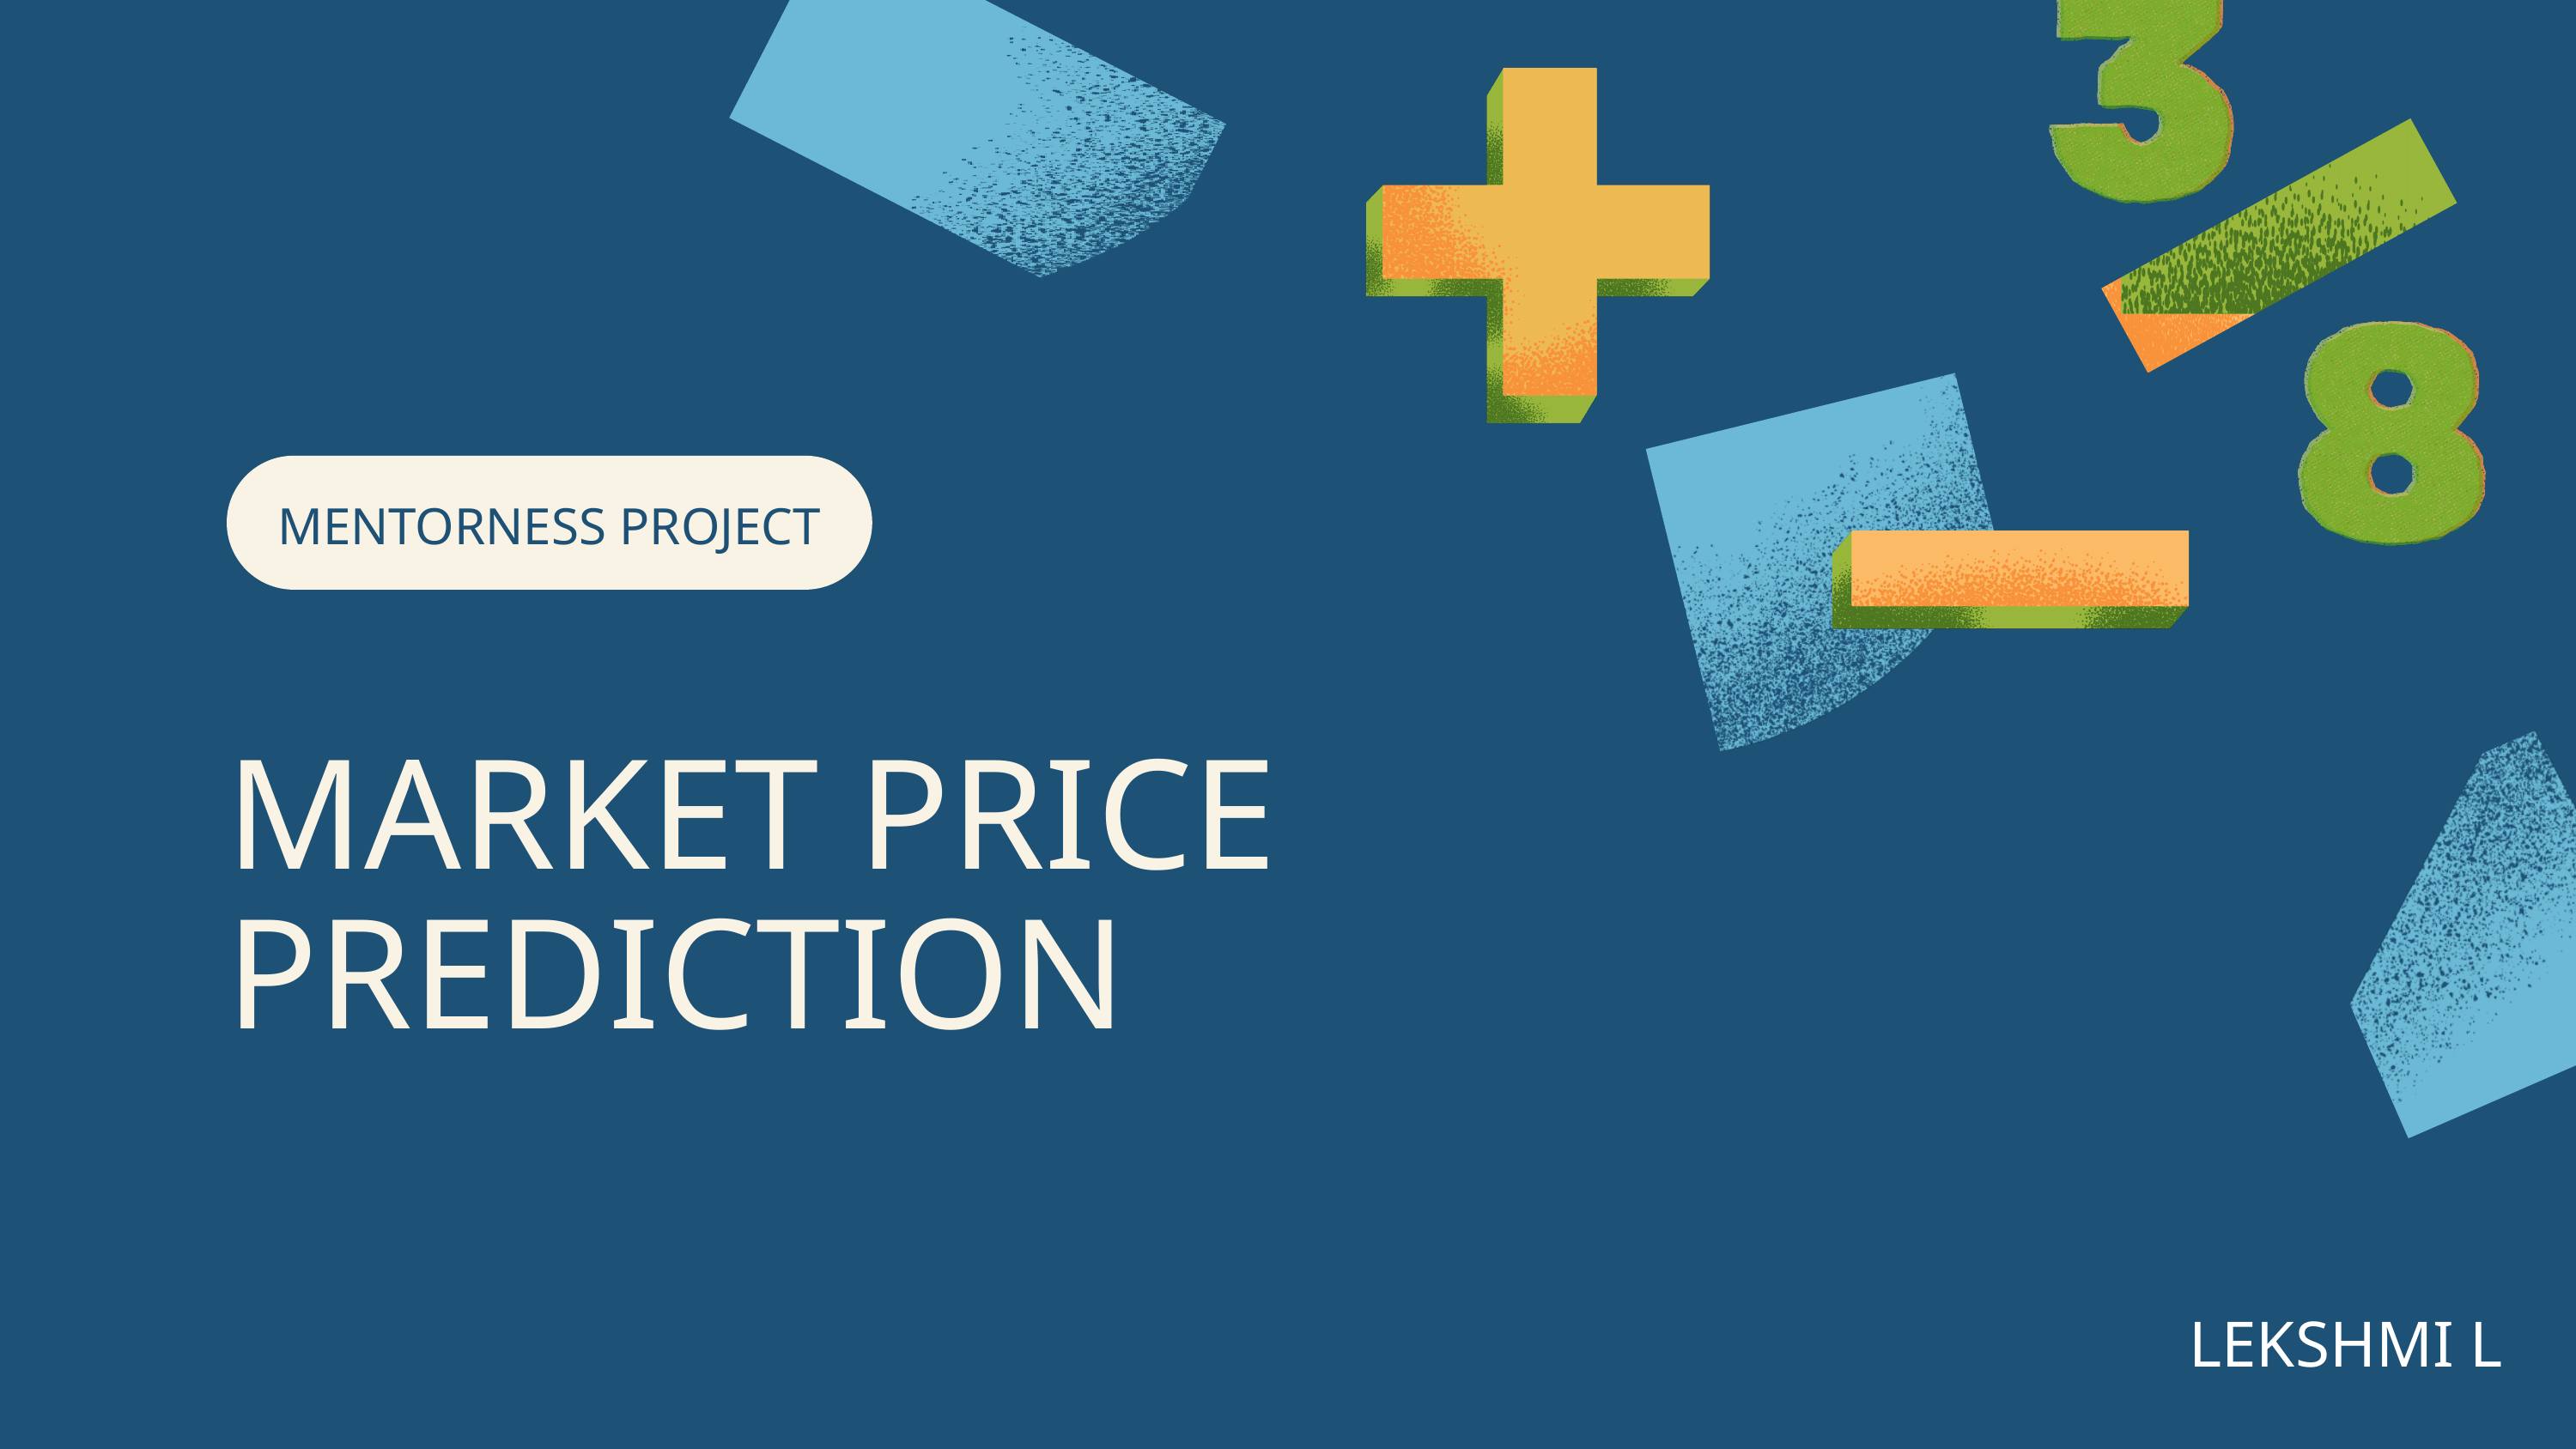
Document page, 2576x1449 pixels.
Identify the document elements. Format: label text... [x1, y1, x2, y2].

text_box [2049, 0, 2234, 204]
text_box [729, 0, 1226, 322]
text_box [1645, 373, 2032, 759]
text_box [2297, 321, 2486, 546]
text_box MARKET PRICE PREDICTION [227, 740, 1980, 1060]
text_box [226, 455, 873, 591]
text_box [1365, 68, 1710, 423]
text_box [1832, 530, 2190, 629]
text_box [2101, 118, 2458, 373]
text_box LEKSHMI L [2189, 1291, 2571, 1379]
text_box [2279, 712, 2576, 1139]
